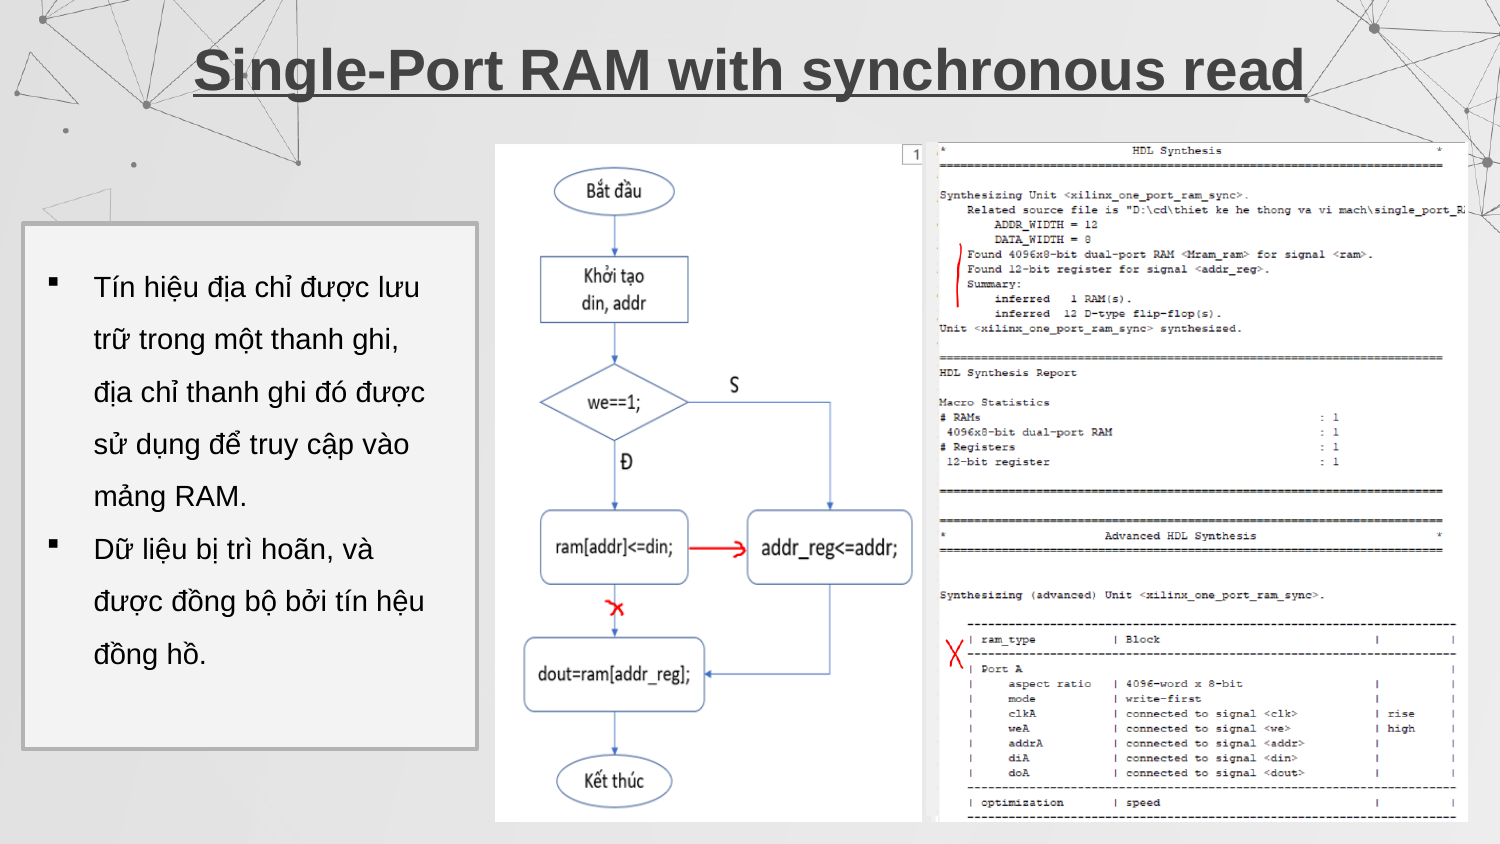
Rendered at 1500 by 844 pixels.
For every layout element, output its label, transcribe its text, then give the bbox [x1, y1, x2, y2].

text_box [21, 221, 479, 751]
text_box Tín hiệu địa chỉ được lưu trữ trong một thanh ghi, địa chỉ thanh ghi đó được sử dụng để truy cập vào mảng RAM. Dữ liệu bị trì hoãn, và được đồng bộ bởi tín hệu đồng hồ. [31, 243, 459, 730]
title Single-Port RAM with synchronous read [81, 17, 1419, 114]
picture [0, 0, 1500, 844]
